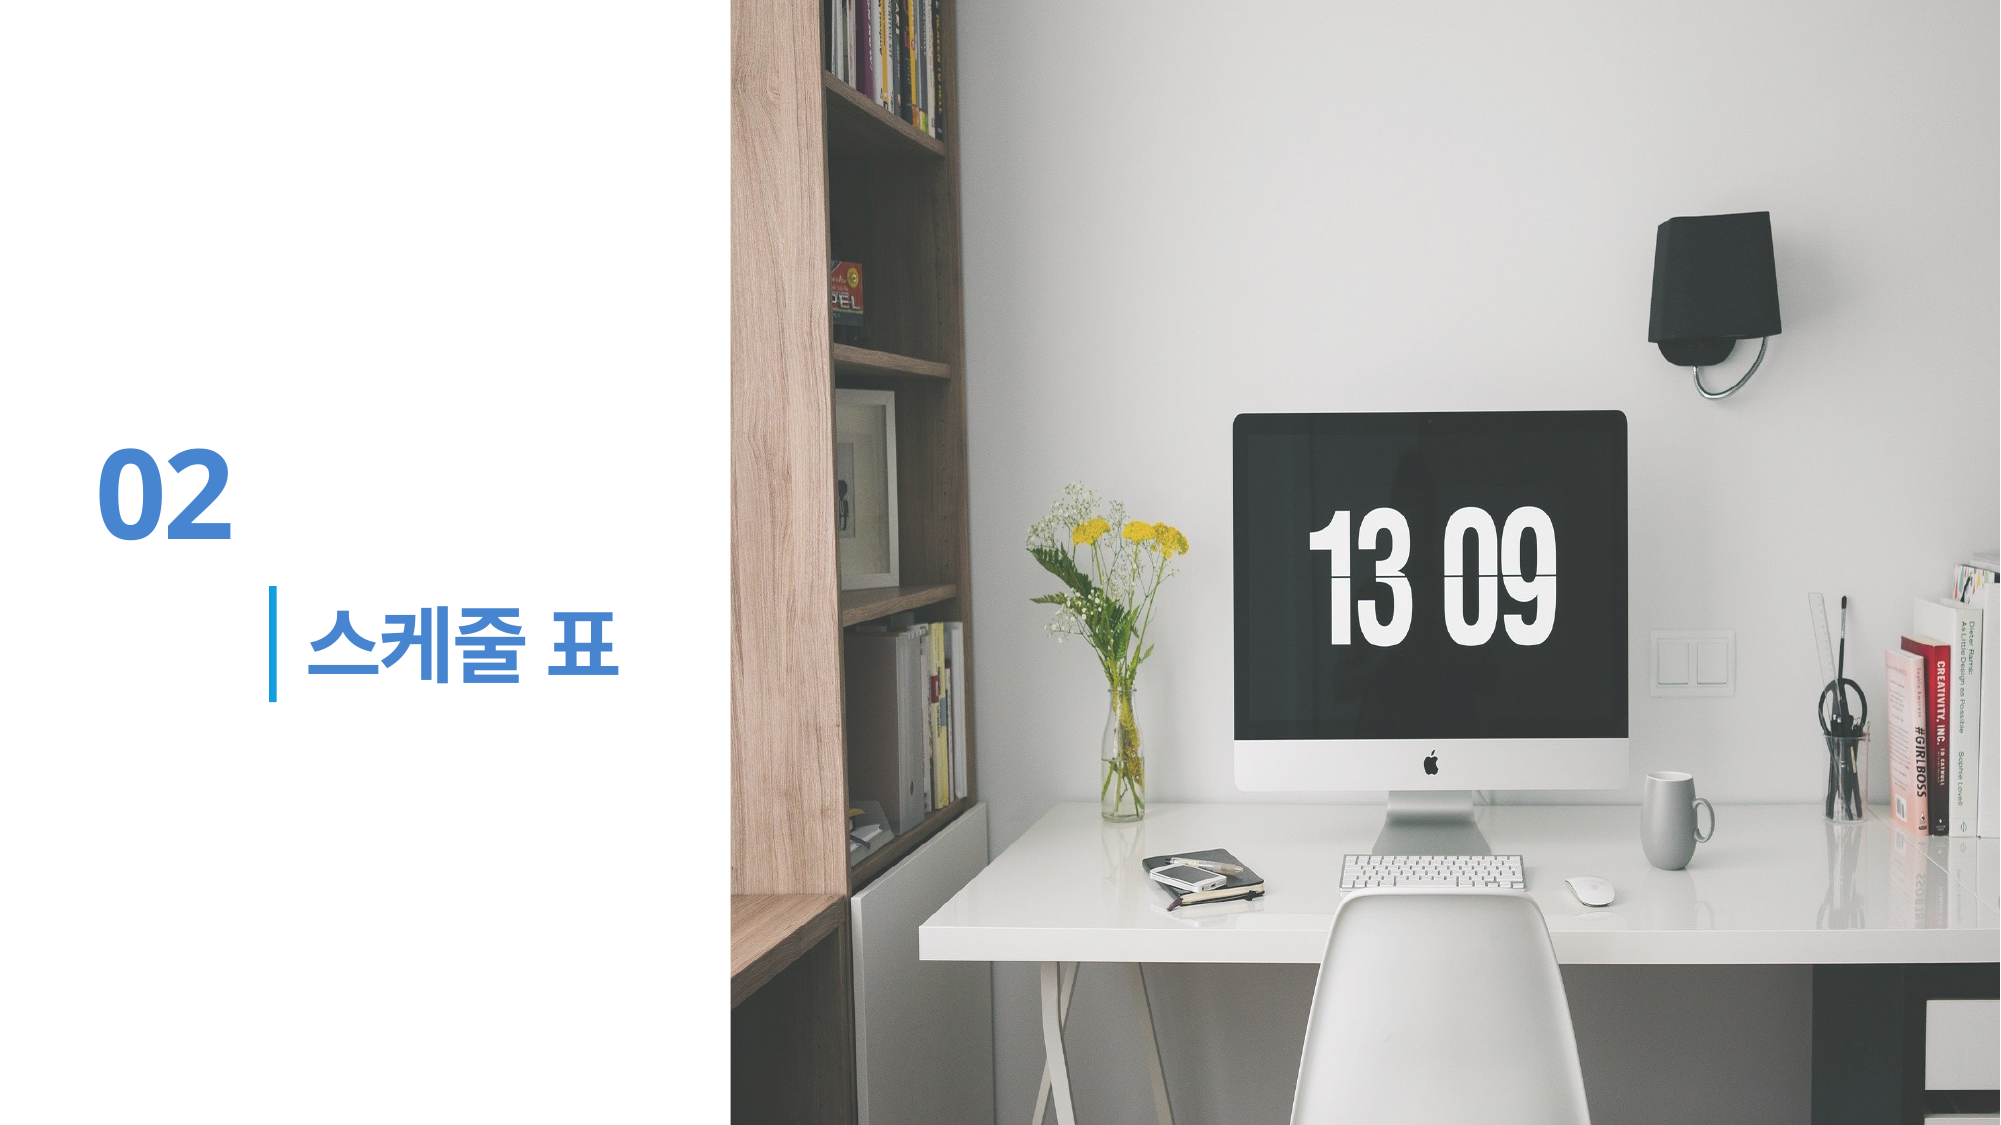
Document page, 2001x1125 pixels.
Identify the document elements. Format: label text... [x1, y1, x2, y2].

text_box [268, 585, 278, 703]
text_box 02 [80, 407, 259, 572]
picture [730, 0, 2000, 1125]
text_box 스케줄 표 [290, 586, 730, 701]
